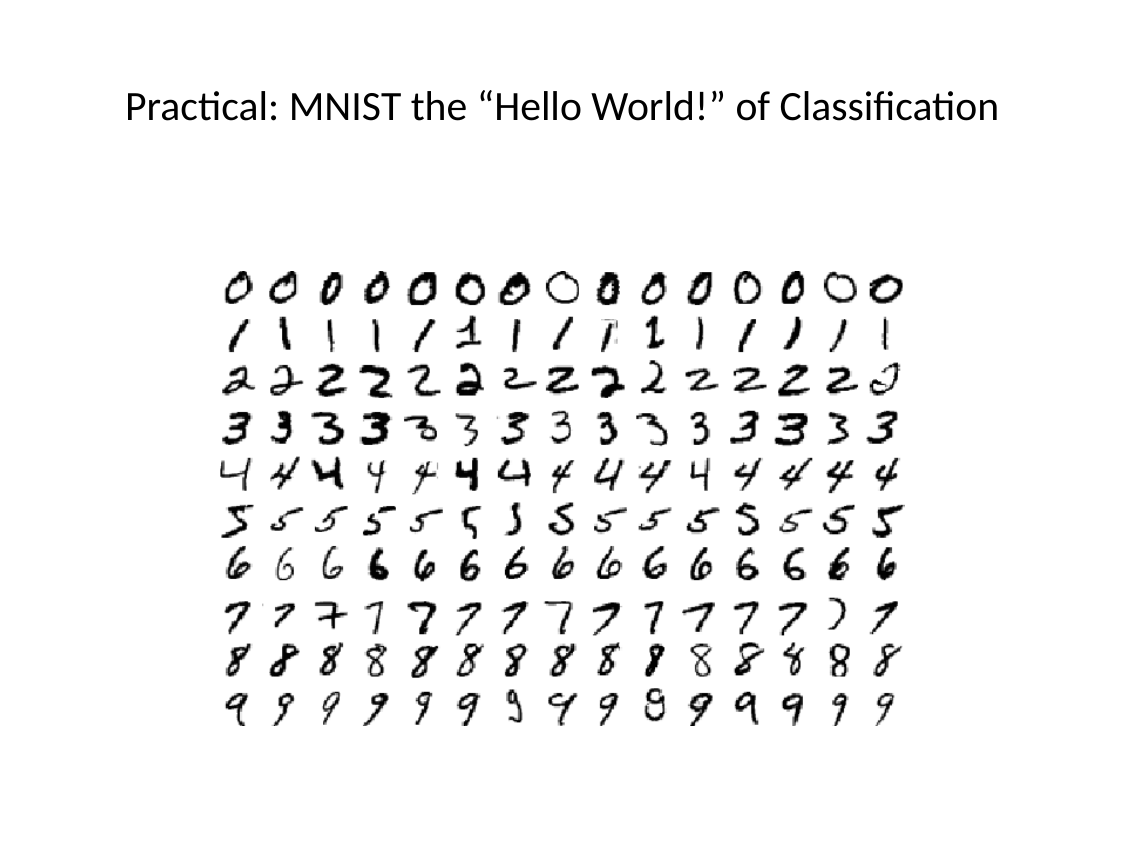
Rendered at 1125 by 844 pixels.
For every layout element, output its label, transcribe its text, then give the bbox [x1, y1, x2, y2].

title Practical: MNIST the “Hello World!” of Classification [56, 33, 1069, 175]
picture [220, 271, 905, 726]
